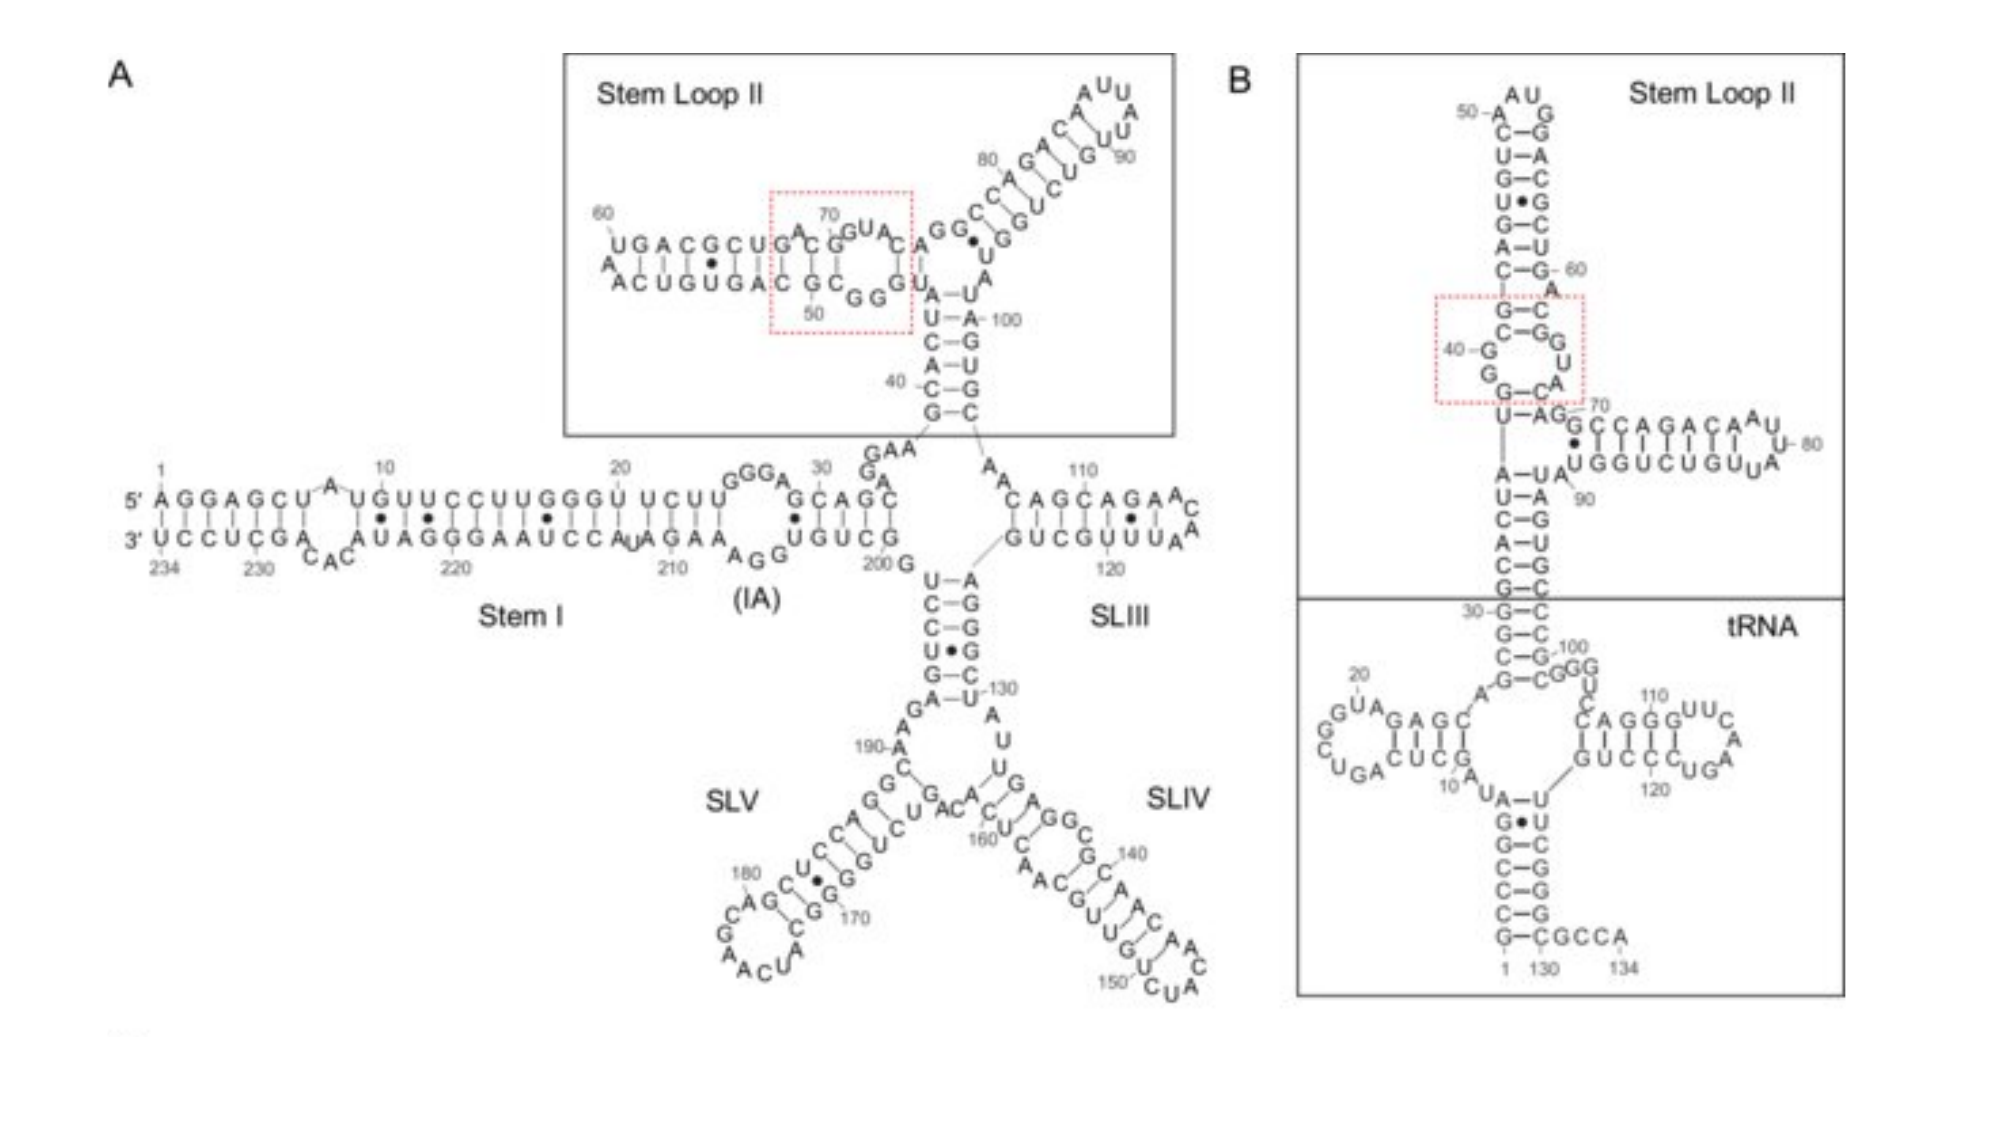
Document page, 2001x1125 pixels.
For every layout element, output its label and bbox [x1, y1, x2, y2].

picture [107, 53, 1846, 1037]
